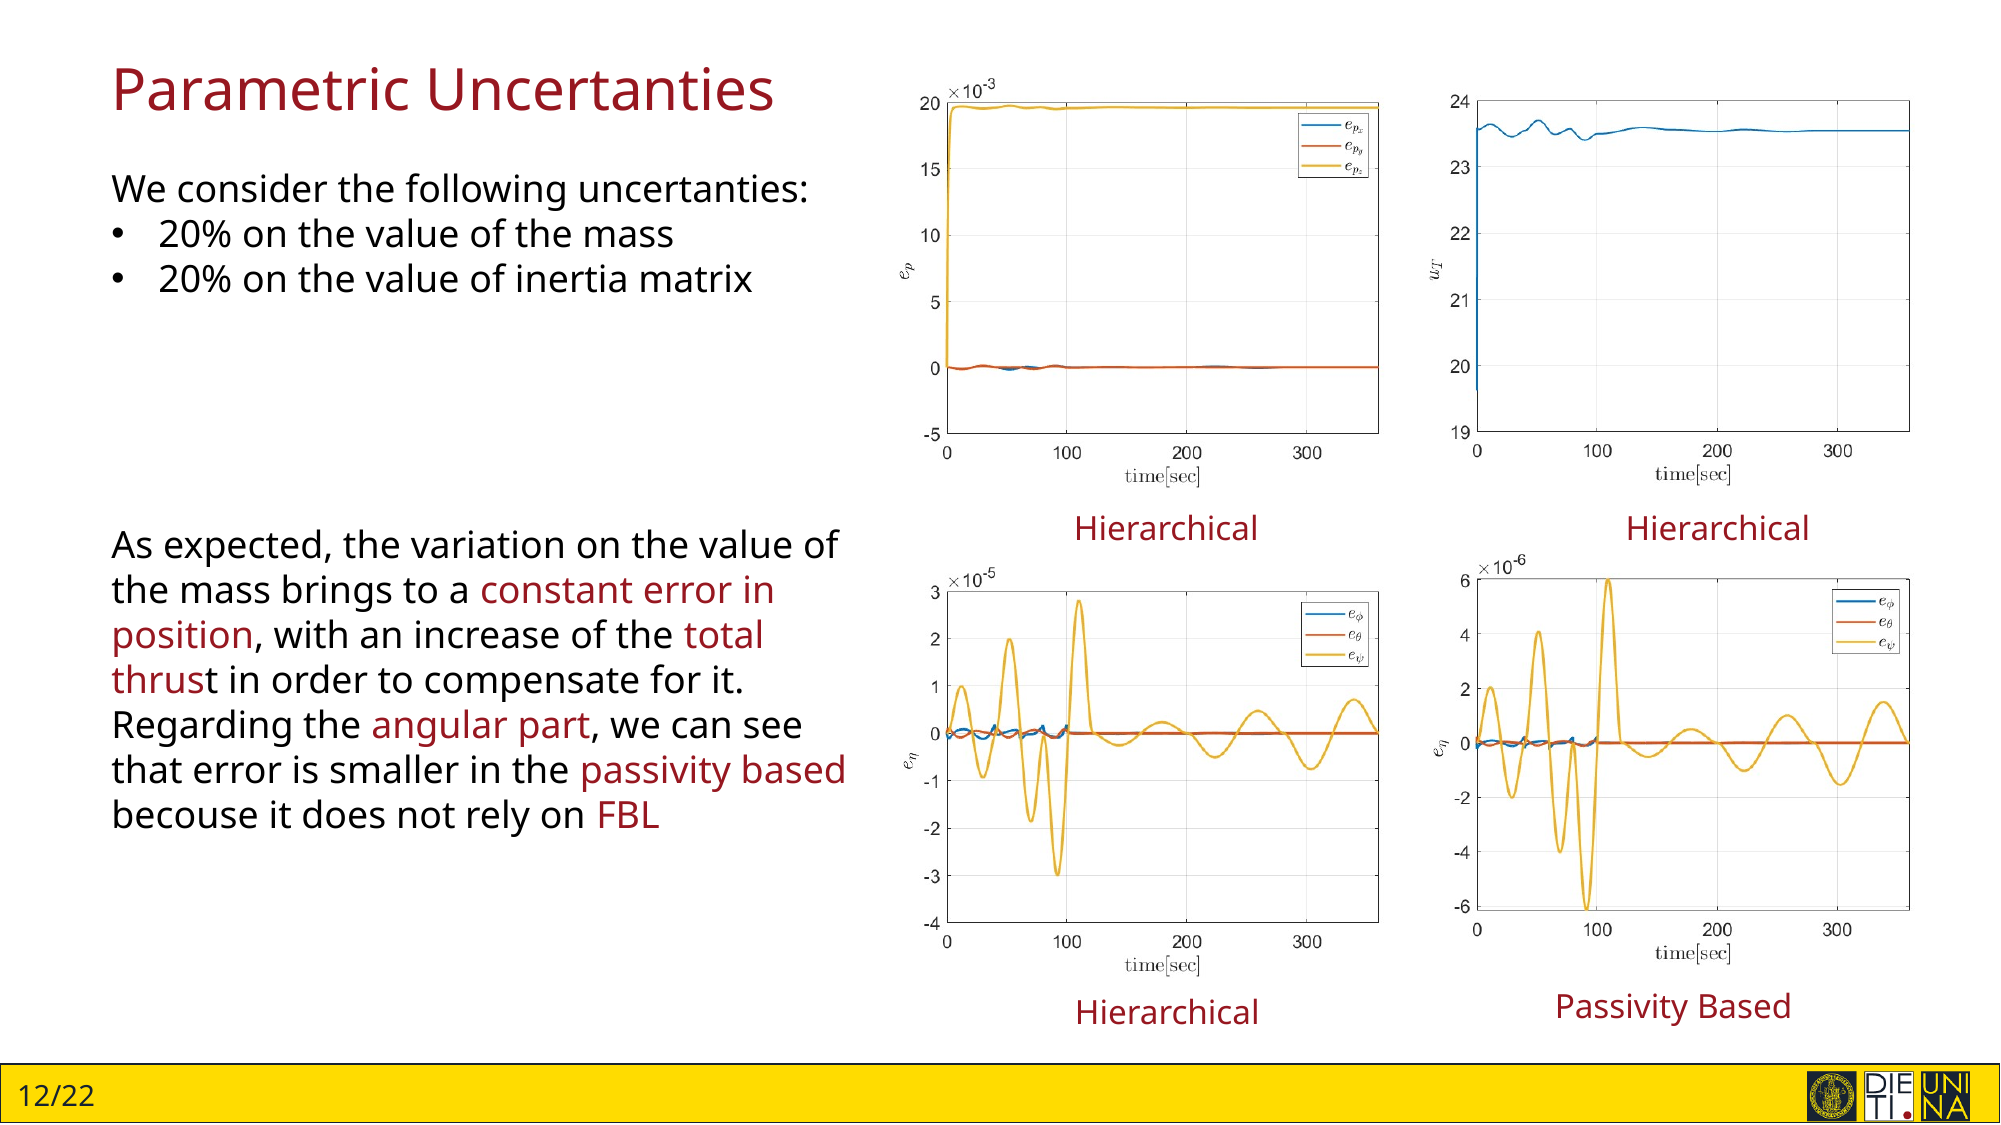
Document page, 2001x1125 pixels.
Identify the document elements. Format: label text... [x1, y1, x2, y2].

text_box 12/22 [2, 1069, 1376, 1125]
text_box We consider the following uncertanties: 20% on the value of the mass 20% on the value of inertia matrix [96, 157, 868, 443]
text_box Parametric Uncertanties [96, 45, 820, 157]
picture [873, 68, 1962, 490]
picture [1806, 1069, 1970, 1123]
picture [873, 547, 1962, 978]
text_box As expected, the variation on the value of the mass brings to a constant error in position, with an increase of the total thrust in order to compensate for it. Regarding the angular part, we can see that error is smaller in the passivity based becouse it does not rely on FBL [96, 513, 875, 979]
text_box [0, 1063, 2000, 1123]
